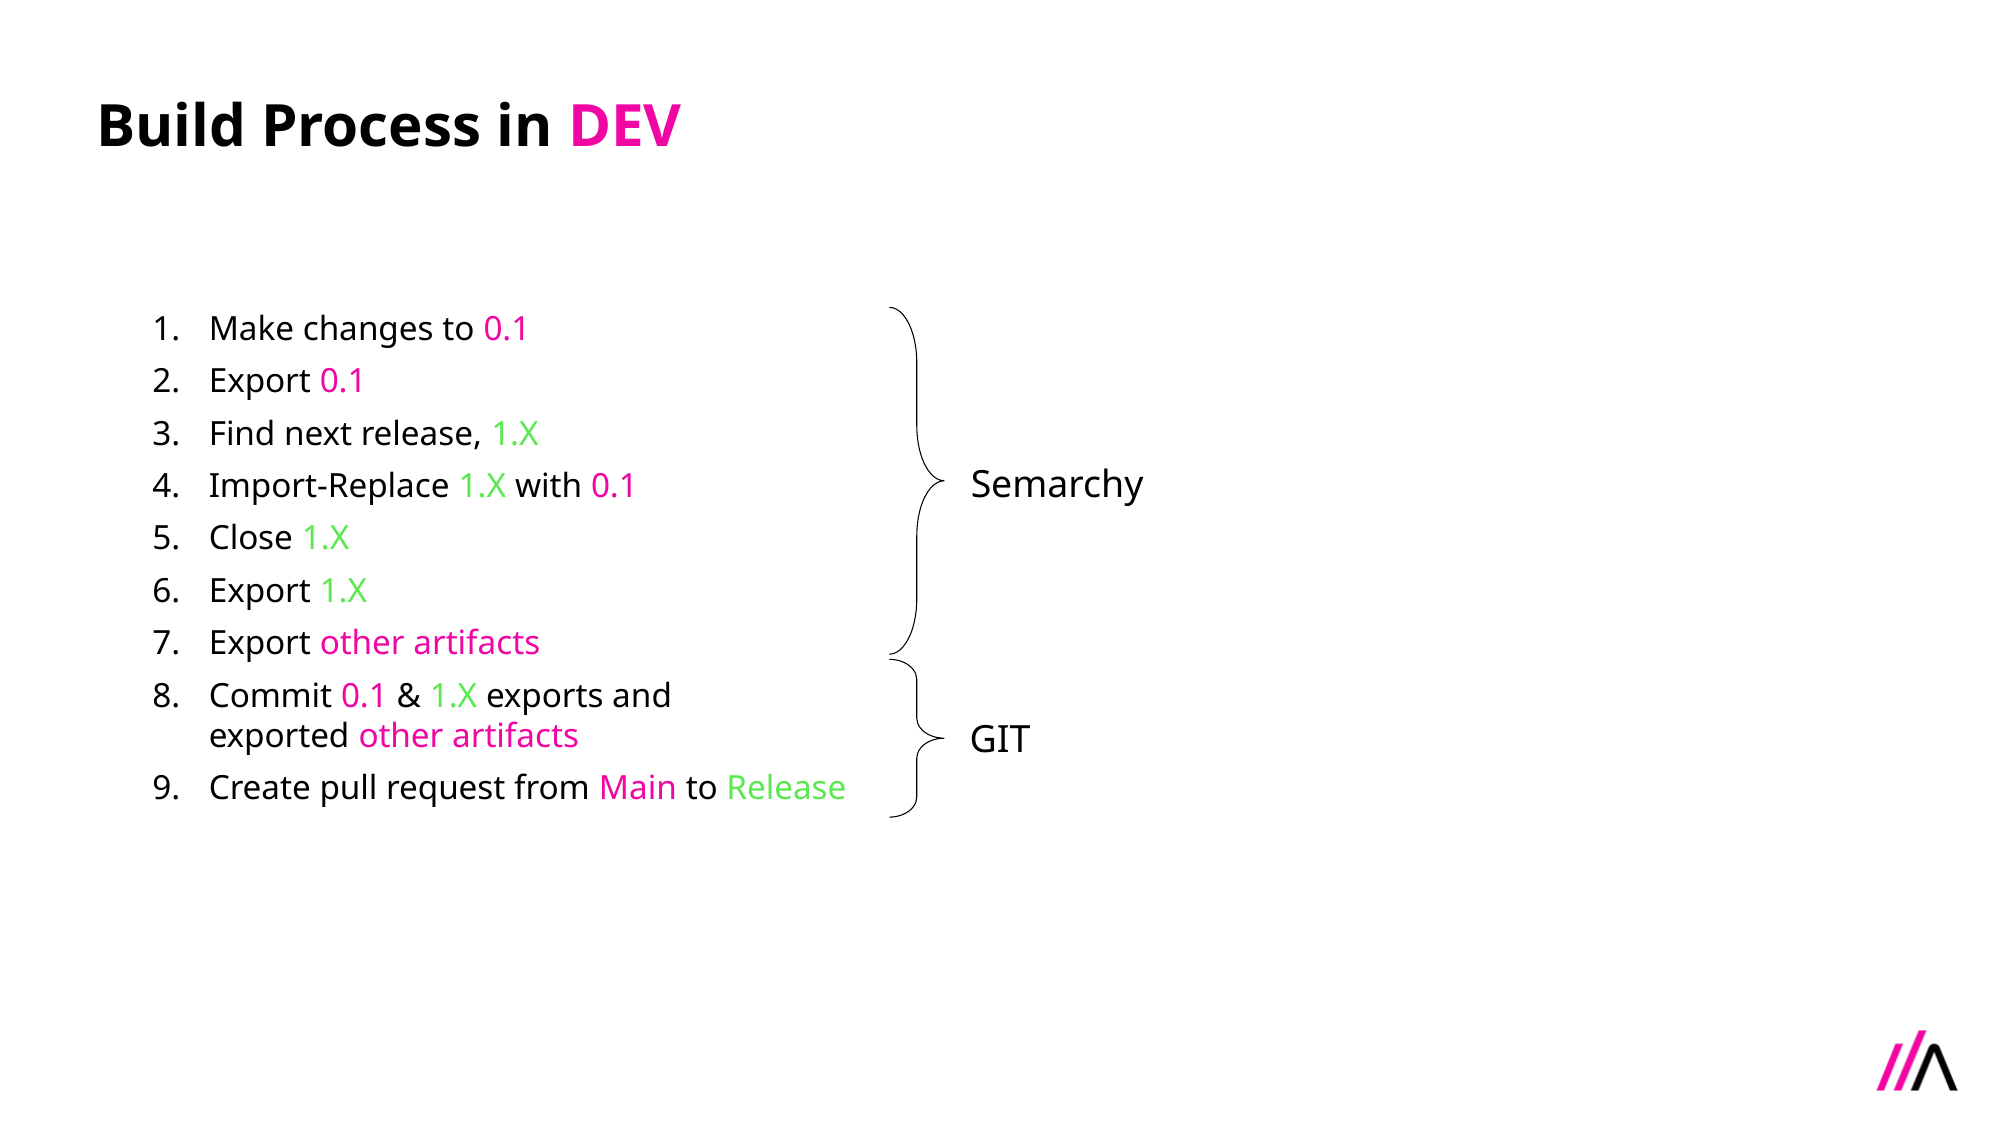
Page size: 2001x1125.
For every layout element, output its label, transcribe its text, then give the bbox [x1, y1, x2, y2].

text_box Semarchy [956, 452, 1159, 513]
text_box [889, 658, 945, 818]
text_box [889, 306, 945, 655]
picture [1876, 1030, 1958, 1091]
text_box GIT [954, 707, 1046, 768]
list Make changes to 0.1 Export 0.1 Find next release, 1.X Import-Replace 1.X with 0.1 Close 1.X Export 1.X Export other artifacts Commit 0.1 & 1.X exports and exported other artifacts Create pull request from Main to Release [137, 299, 1863, 998]
list Build Process in DEV [81, 80, 1671, 165]
